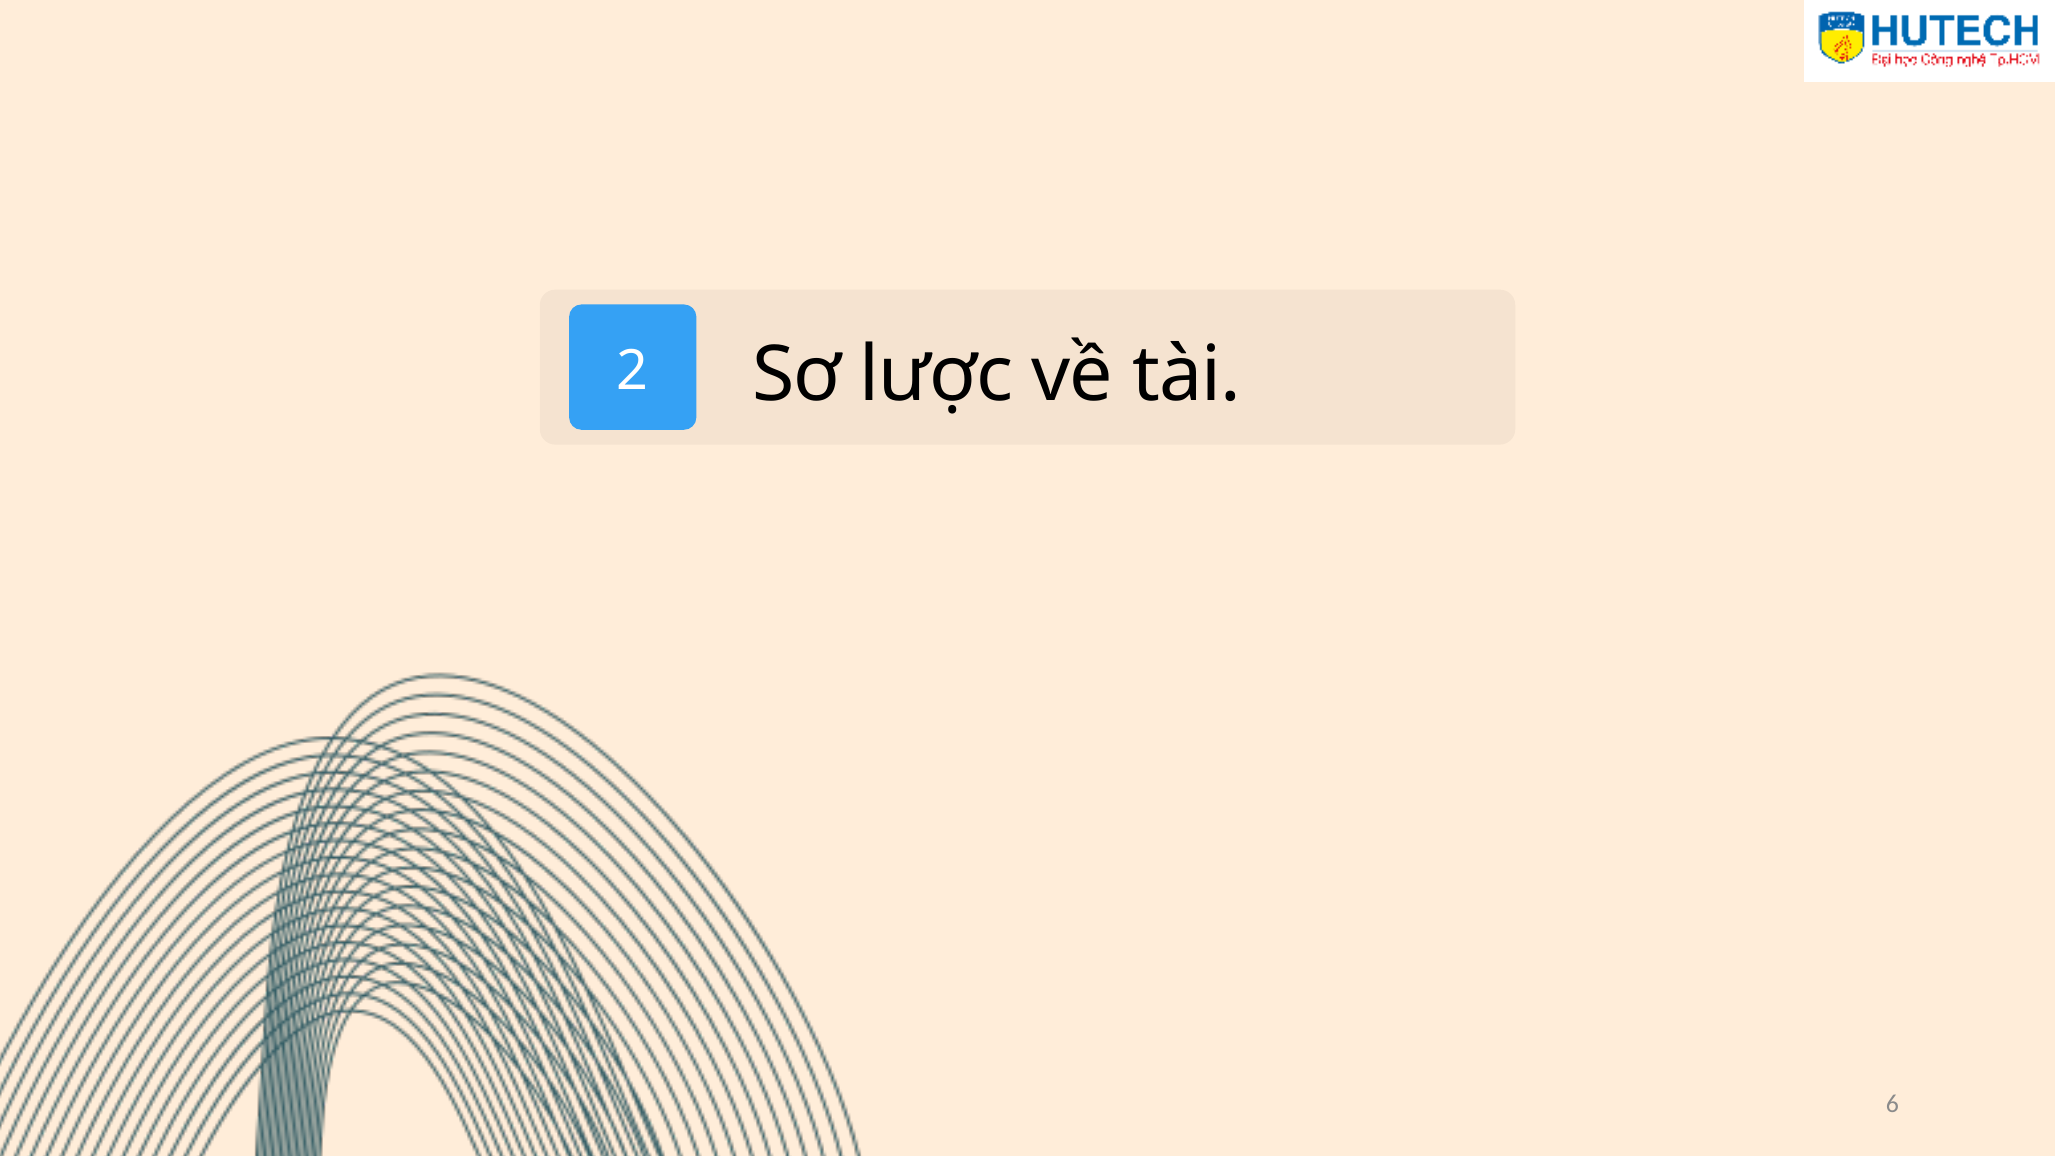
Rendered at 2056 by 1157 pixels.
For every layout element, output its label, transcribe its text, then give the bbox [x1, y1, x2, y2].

picture [1804, 0, 2056, 82]
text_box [569, 304, 697, 430]
slide_number 6 [1451, 1071, 1914, 1133]
picture [0, 666, 885, 1156]
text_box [539, 289, 1516, 445]
